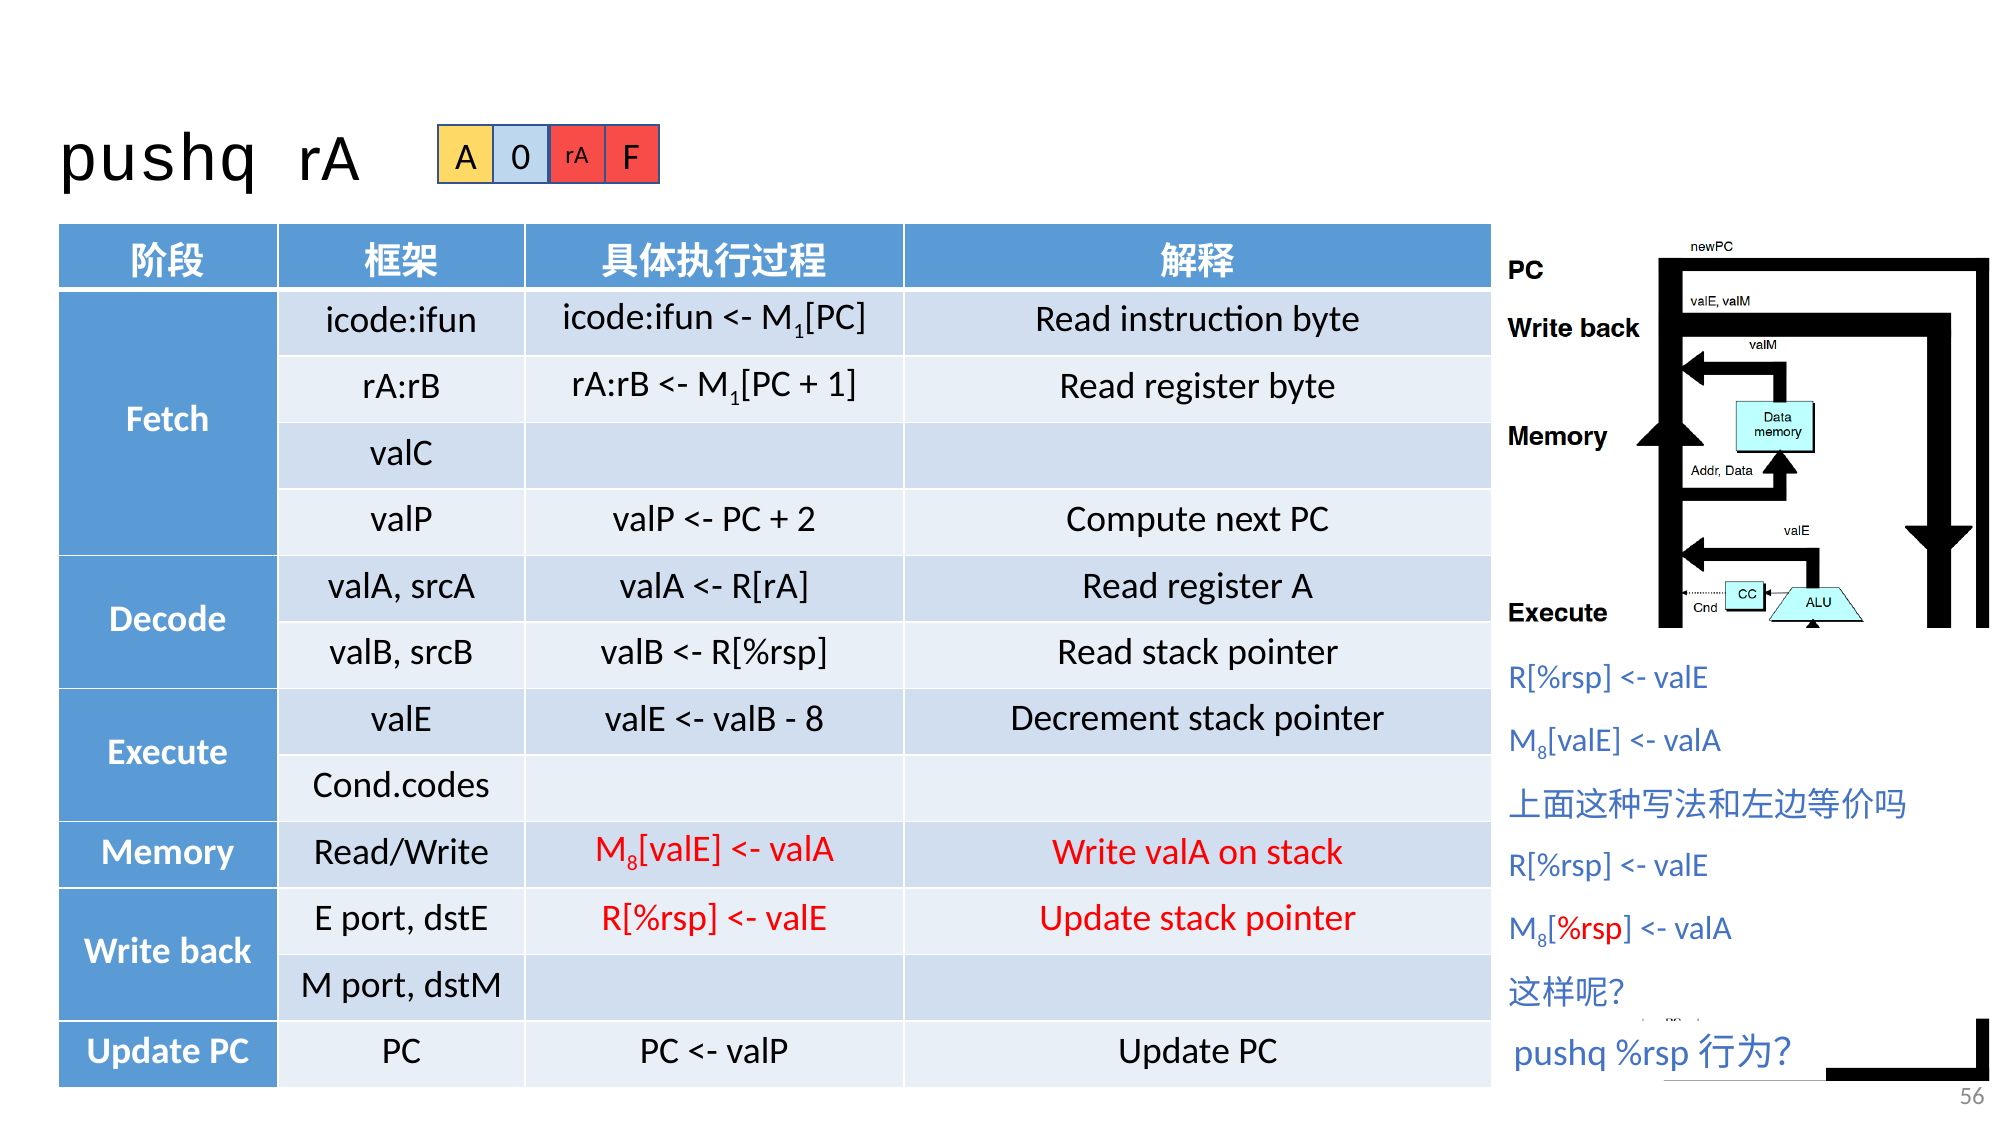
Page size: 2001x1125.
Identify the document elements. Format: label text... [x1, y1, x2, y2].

table_cell icode:ifun <- M1[PC] [526, 292, 903, 355]
table_cell Execute [59, 689, 277, 821]
table_cell PC [279, 1022, 524, 1087]
table_cell valB <- R[%rsp] [526, 623, 903, 688]
table_cell ﻿Update PC [905, 1022, 1491, 1087]
table_cell valB, srcB [279, 623, 524, 688]
text_box A [437, 124, 492, 184]
table_cell Fetch [59, 292, 277, 555]
table_cell M port, dstM [279, 955, 524, 1020]
table_cell valA <- R[rA] [526, 556, 903, 621]
table_cell [905, 756, 1491, 821]
table_cell valC [279, 423, 524, 488]
table_cell valA, srcA [279, 556, 524, 621]
table_cell Update PC [59, 1022, 277, 1087]
table_cell Write valA on stack [905, 822, 1491, 887]
slide_number 56 [1550, 1089, 2000, 1125]
table_header 框架 [279, 224, 524, 287]
table_cell valP [279, 490, 524, 555]
table_cell icode:ifun [279, 292, 524, 355]
table_cell [526, 955, 903, 1020]
table_cell M8[valE] <- valA [526, 822, 903, 887]
table_cell Cond.codes [279, 756, 524, 821]
table_cell rA:rB [279, 357, 524, 422]
table_cell Memory [59, 822, 277, 887]
table_cell [905, 955, 1491, 1020]
table_cell valE [279, 689, 524, 754]
text_box pushq rA [44, 106, 955, 201]
picture [1495, 223, 2000, 1089]
table_cell valP <- PC + 2 [526, 490, 903, 555]
table_header 阶段 [59, 224, 277, 287]
table_header 具体执行过程 [526, 224, 903, 287]
table_cell R[%rsp] <- valE [526, 889, 903, 954]
table_cell ﻿Update stack pointer [905, 889, 1491, 954]
table_cell rA:rB <- M1[PC + 1] [526, 357, 903, 422]
table_cell Read stack pointer [905, 623, 1491, 688]
table_cell valE <- valB - 8 [526, 689, 903, 754]
table_cell Read/Write [279, 822, 524, 887]
table_cell Read register A [905, 556, 1491, 621]
table_cell [526, 756, 903, 821]
table_cell E port, dstE [279, 889, 524, 954]
table_cell ﻿Read instruction byte [905, 292, 1491, 355]
table_cell [905, 423, 1491, 488]
text_box 0 [492, 124, 548, 184]
table_cell Decode [59, 556, 277, 688]
table_cell ﻿Read register byte [905, 357, 1491, 422]
table_cell ﻿Decrement stack pointer [905, 689, 1491, 754]
table_cell Write back [59, 889, 277, 1020]
table_cell [526, 423, 903, 488]
table_cell PC <- valP [526, 1022, 903, 1087]
text_box F [606, 124, 660, 184]
table_header 解释 [905, 224, 1491, 287]
text_box rA [548, 124, 606, 184]
table_cell ﻿Compute next PC [905, 490, 1491, 555]
